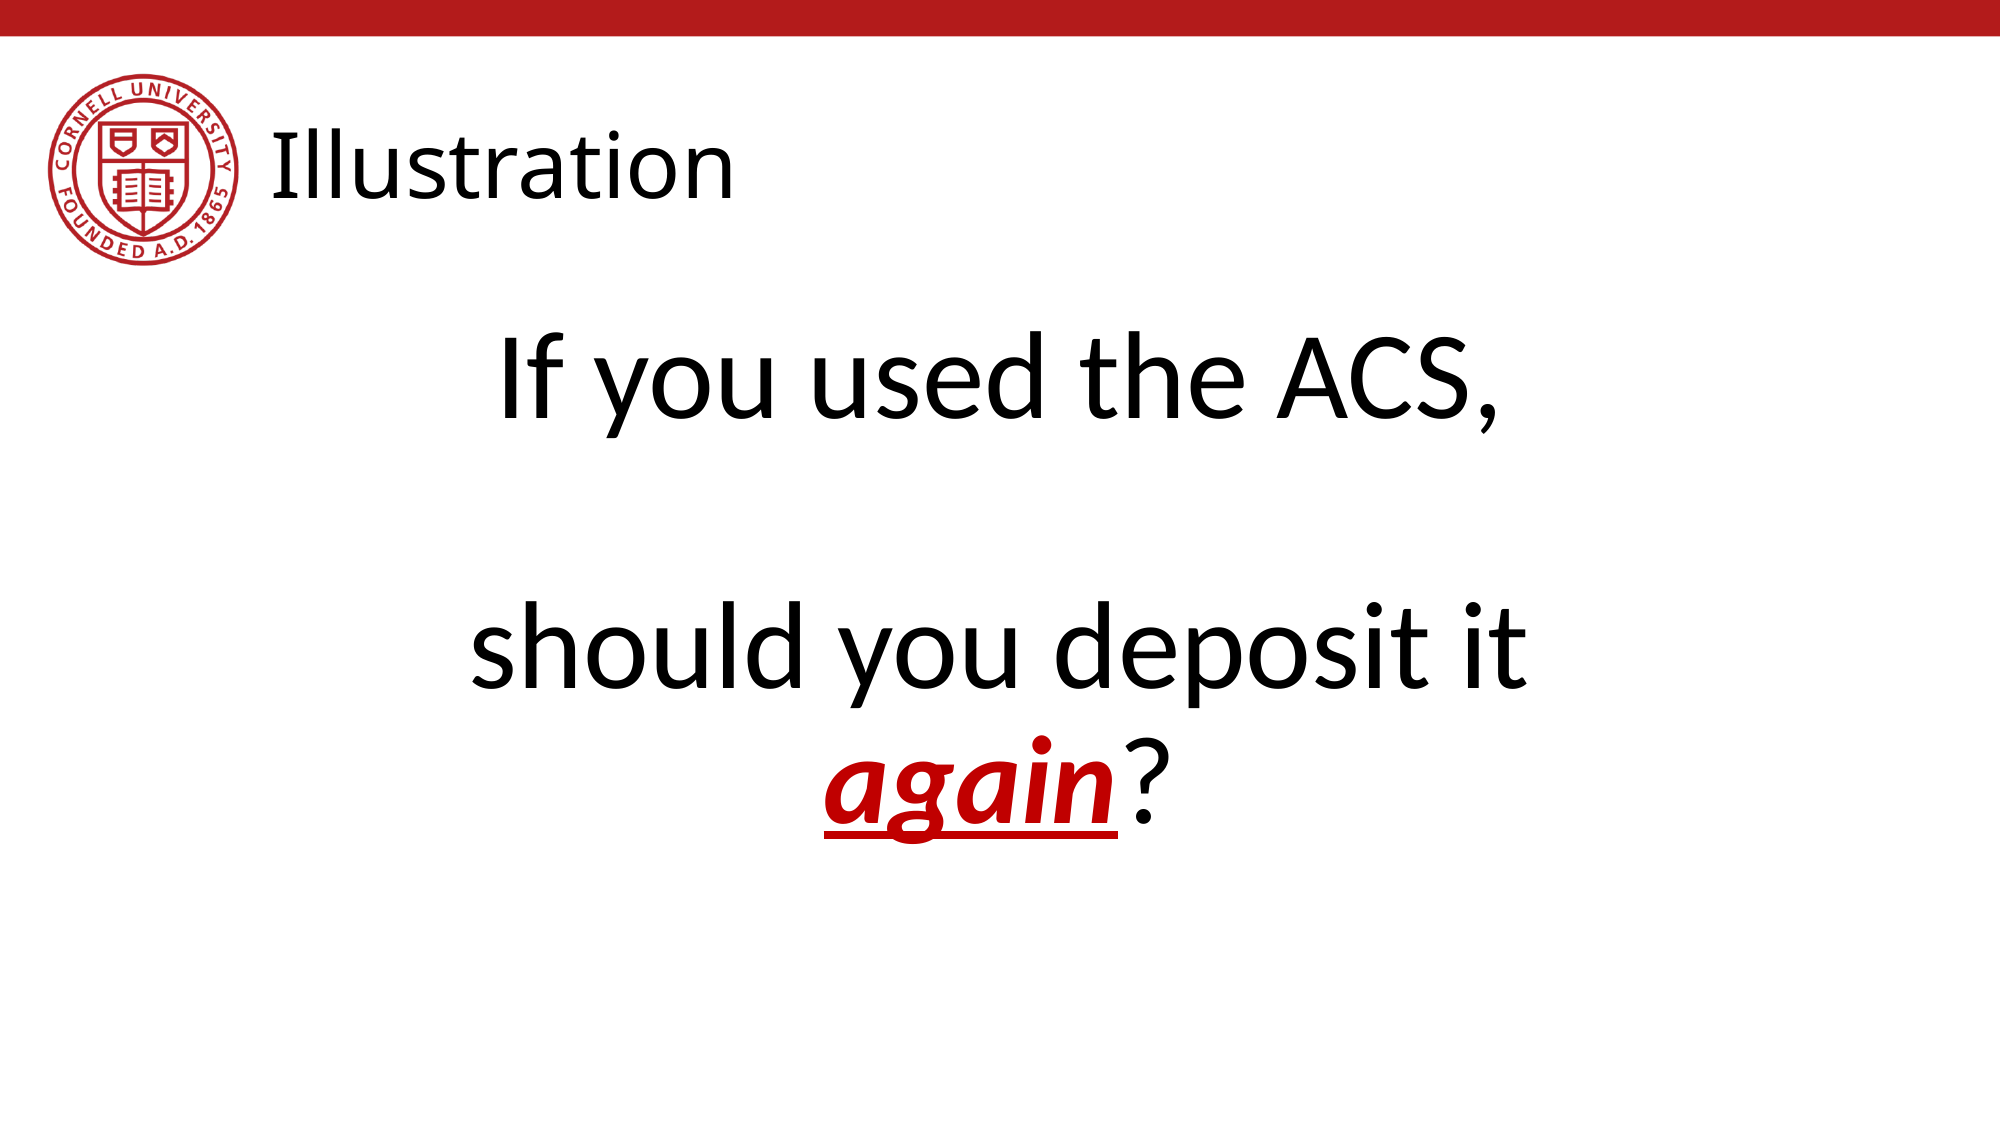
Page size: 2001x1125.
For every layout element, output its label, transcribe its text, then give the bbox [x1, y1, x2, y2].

title Illustration [255, 59, 1860, 278]
list If you used the ACS, should you deposit it again? [353, 303, 1647, 1017]
picture [39, 65, 255, 274]
